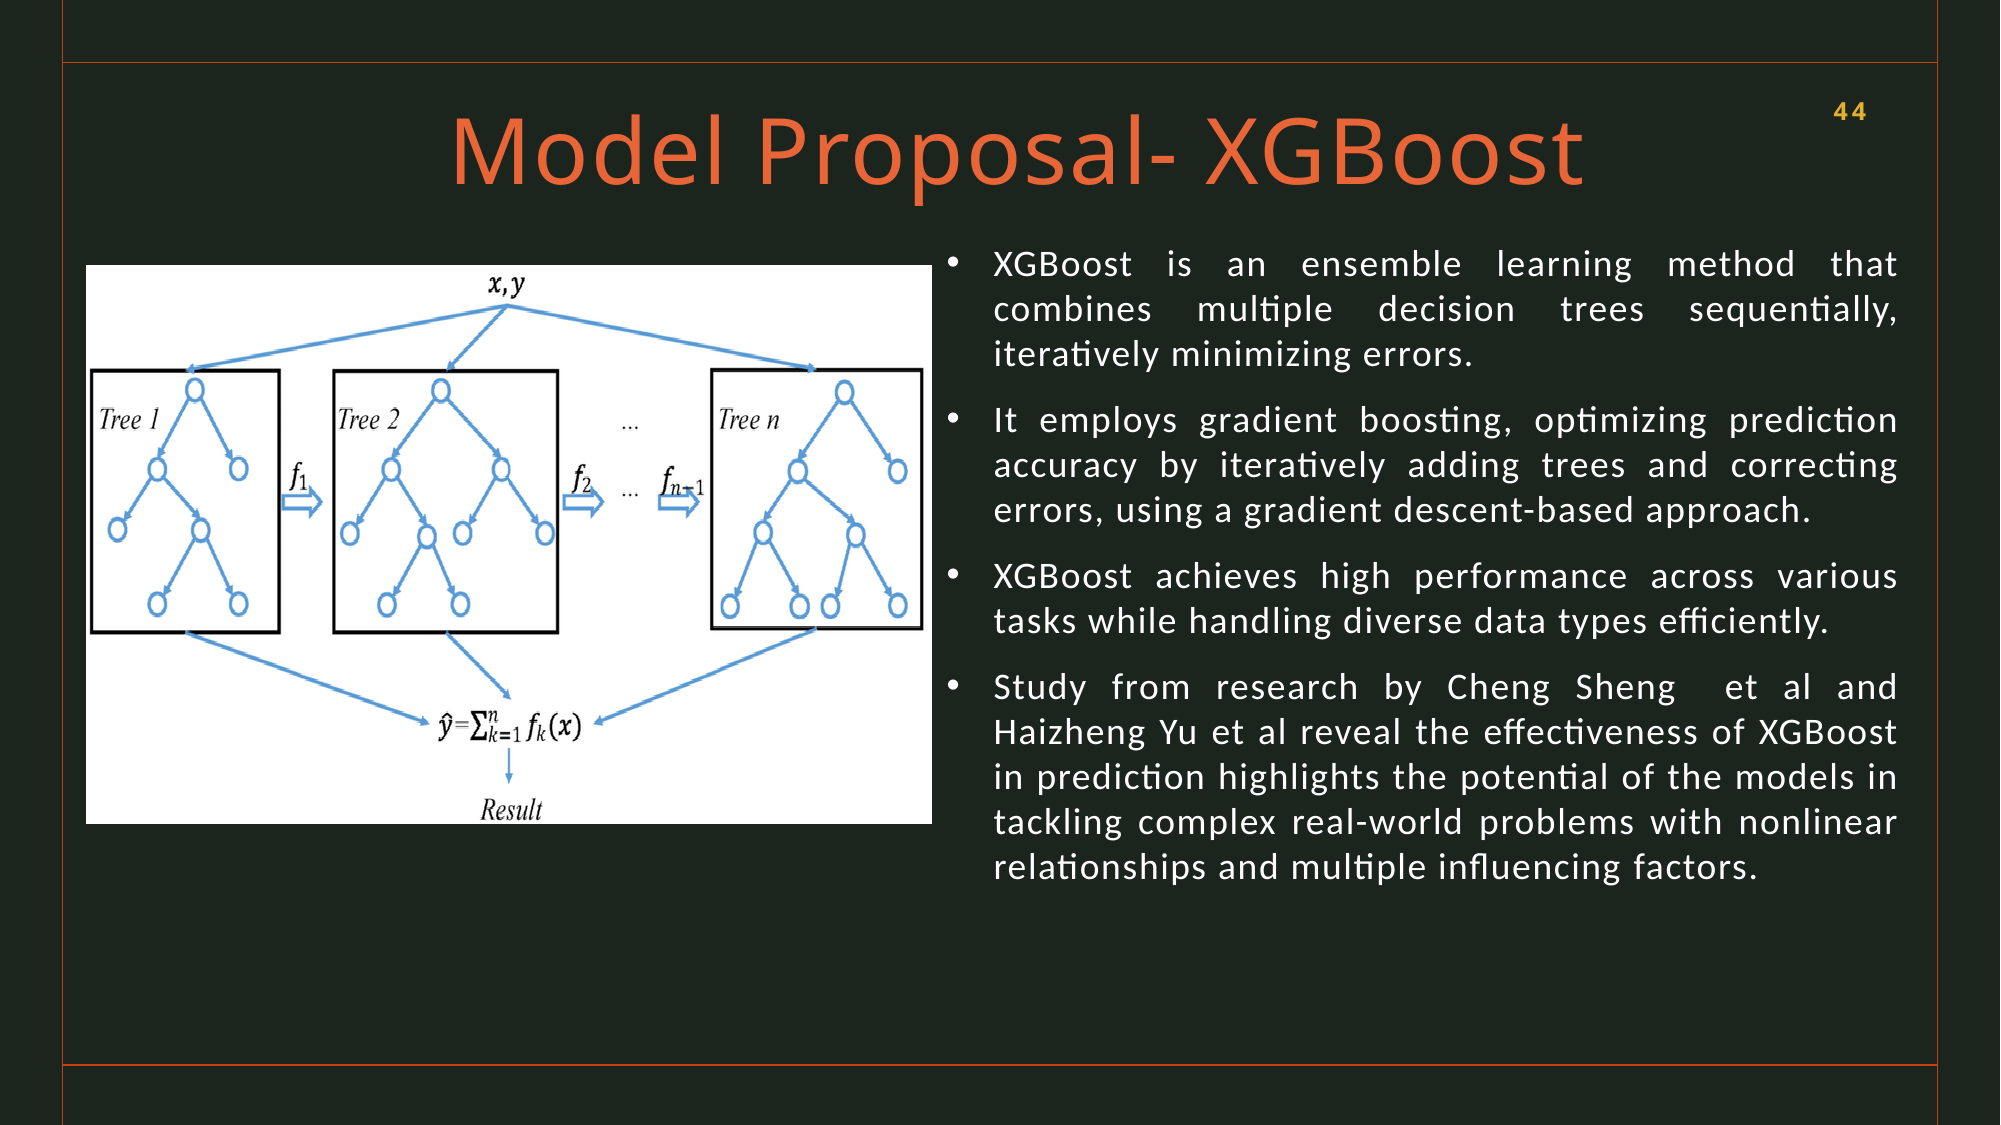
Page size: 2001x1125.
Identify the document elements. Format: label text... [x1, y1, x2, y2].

picture [86, 265, 932, 824]
list XGBoost is an ensemble learning method that combines multiple decision trees sequentially, iteratively minimizing errors. It employs gradient boosting, optimizing prediction accuracy by iteratively adding trees and correcting errors, using a gradient descent-based approach. XGBoost achieves high performance across various tasks while handling diverse data types efficiently. Study from research by Cheng Sheng et al and Haizheng Yu et al reveal the effectiveness of XGBoost in prediction highlights the potential of the models in tackling complex real-world problems with nonlinear relationships and multiple influencing factors. [931, 231, 1916, 1043]
title Model Proposal- XGBoost [118, 42, 1916, 265]
slide_number 44 [1237, 82, 1882, 143]
